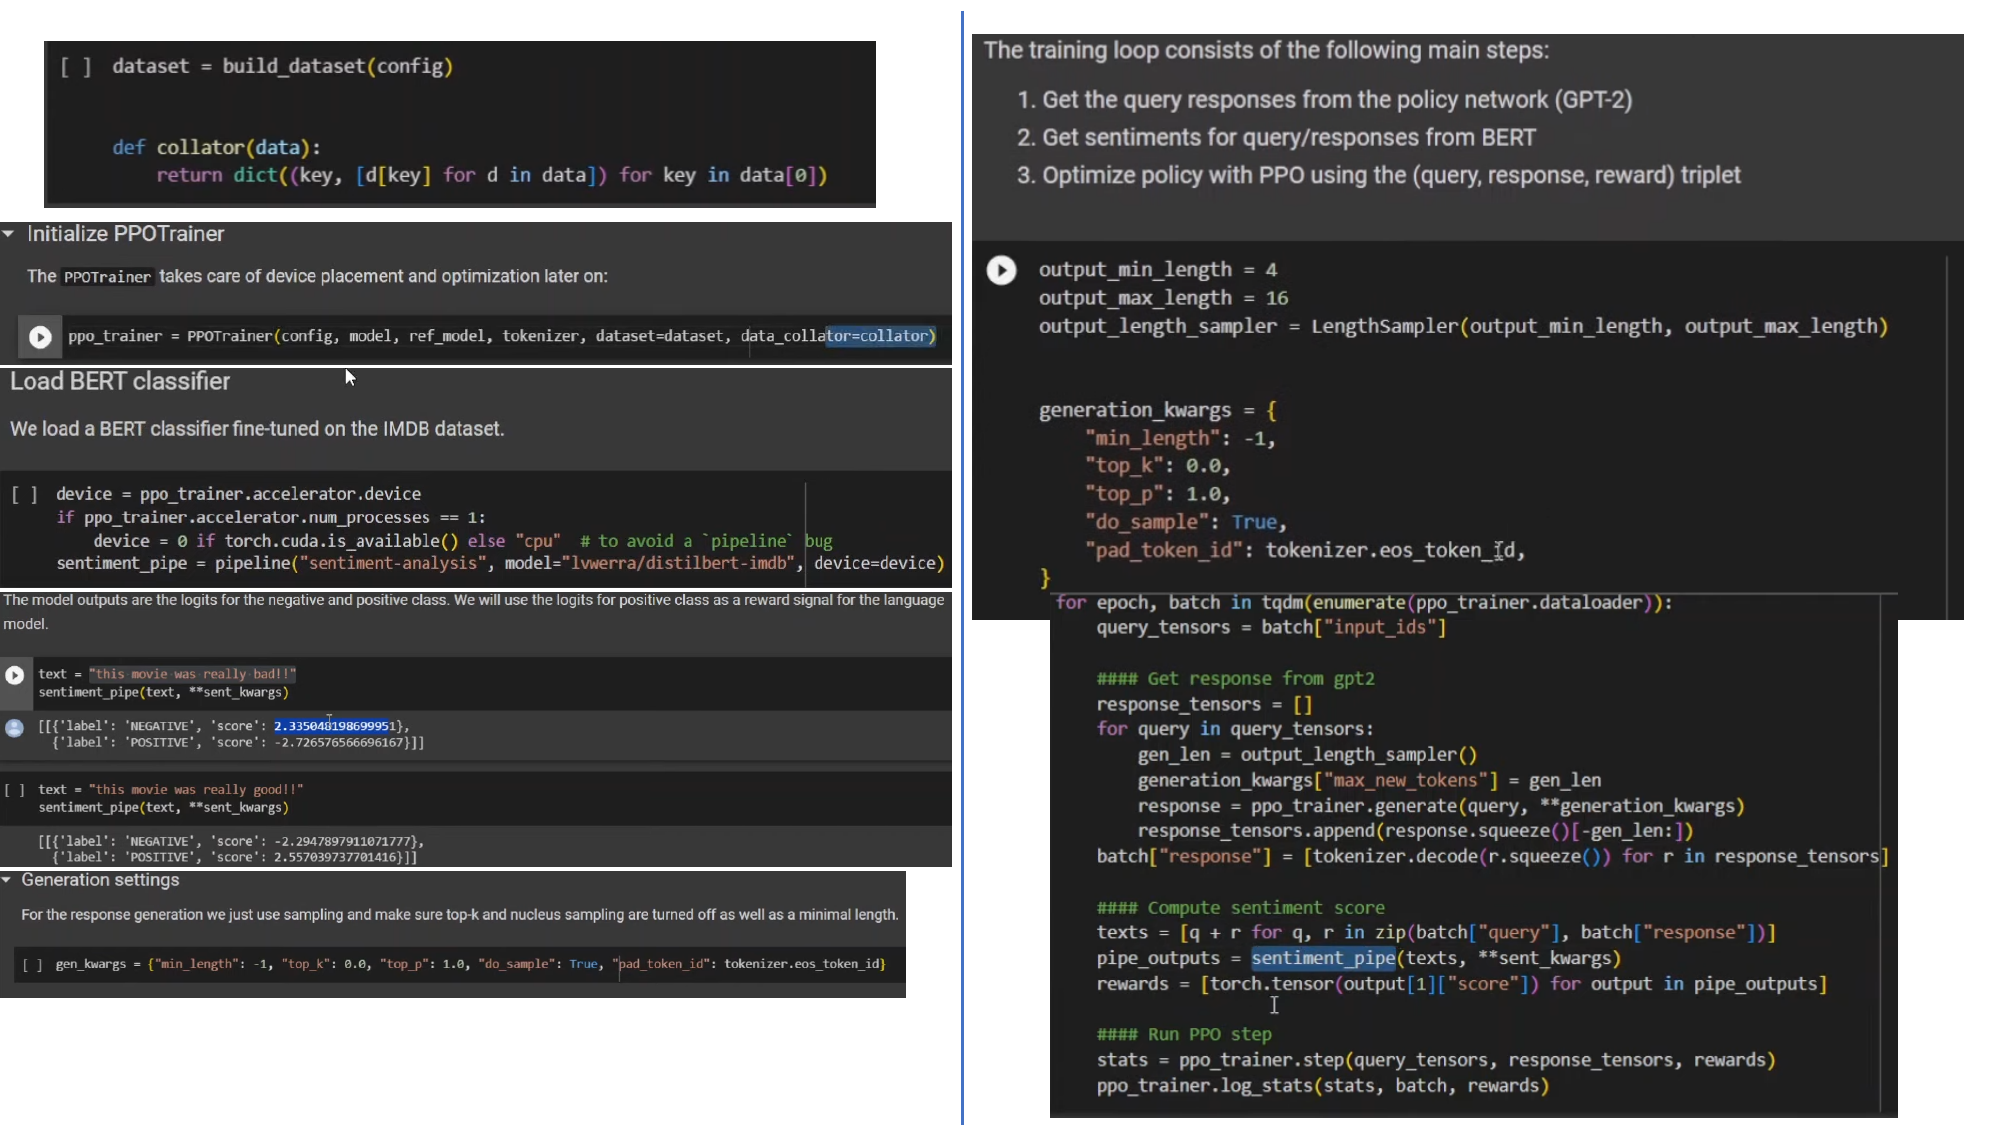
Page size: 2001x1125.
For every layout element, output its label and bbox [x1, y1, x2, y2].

picture [44, 41, 876, 208]
picture [972, 34, 1964, 1118]
picture [0, 592, 952, 867]
picture [0, 871, 906, 998]
picture [0, 222, 952, 365]
picture [0, 368, 952, 588]
